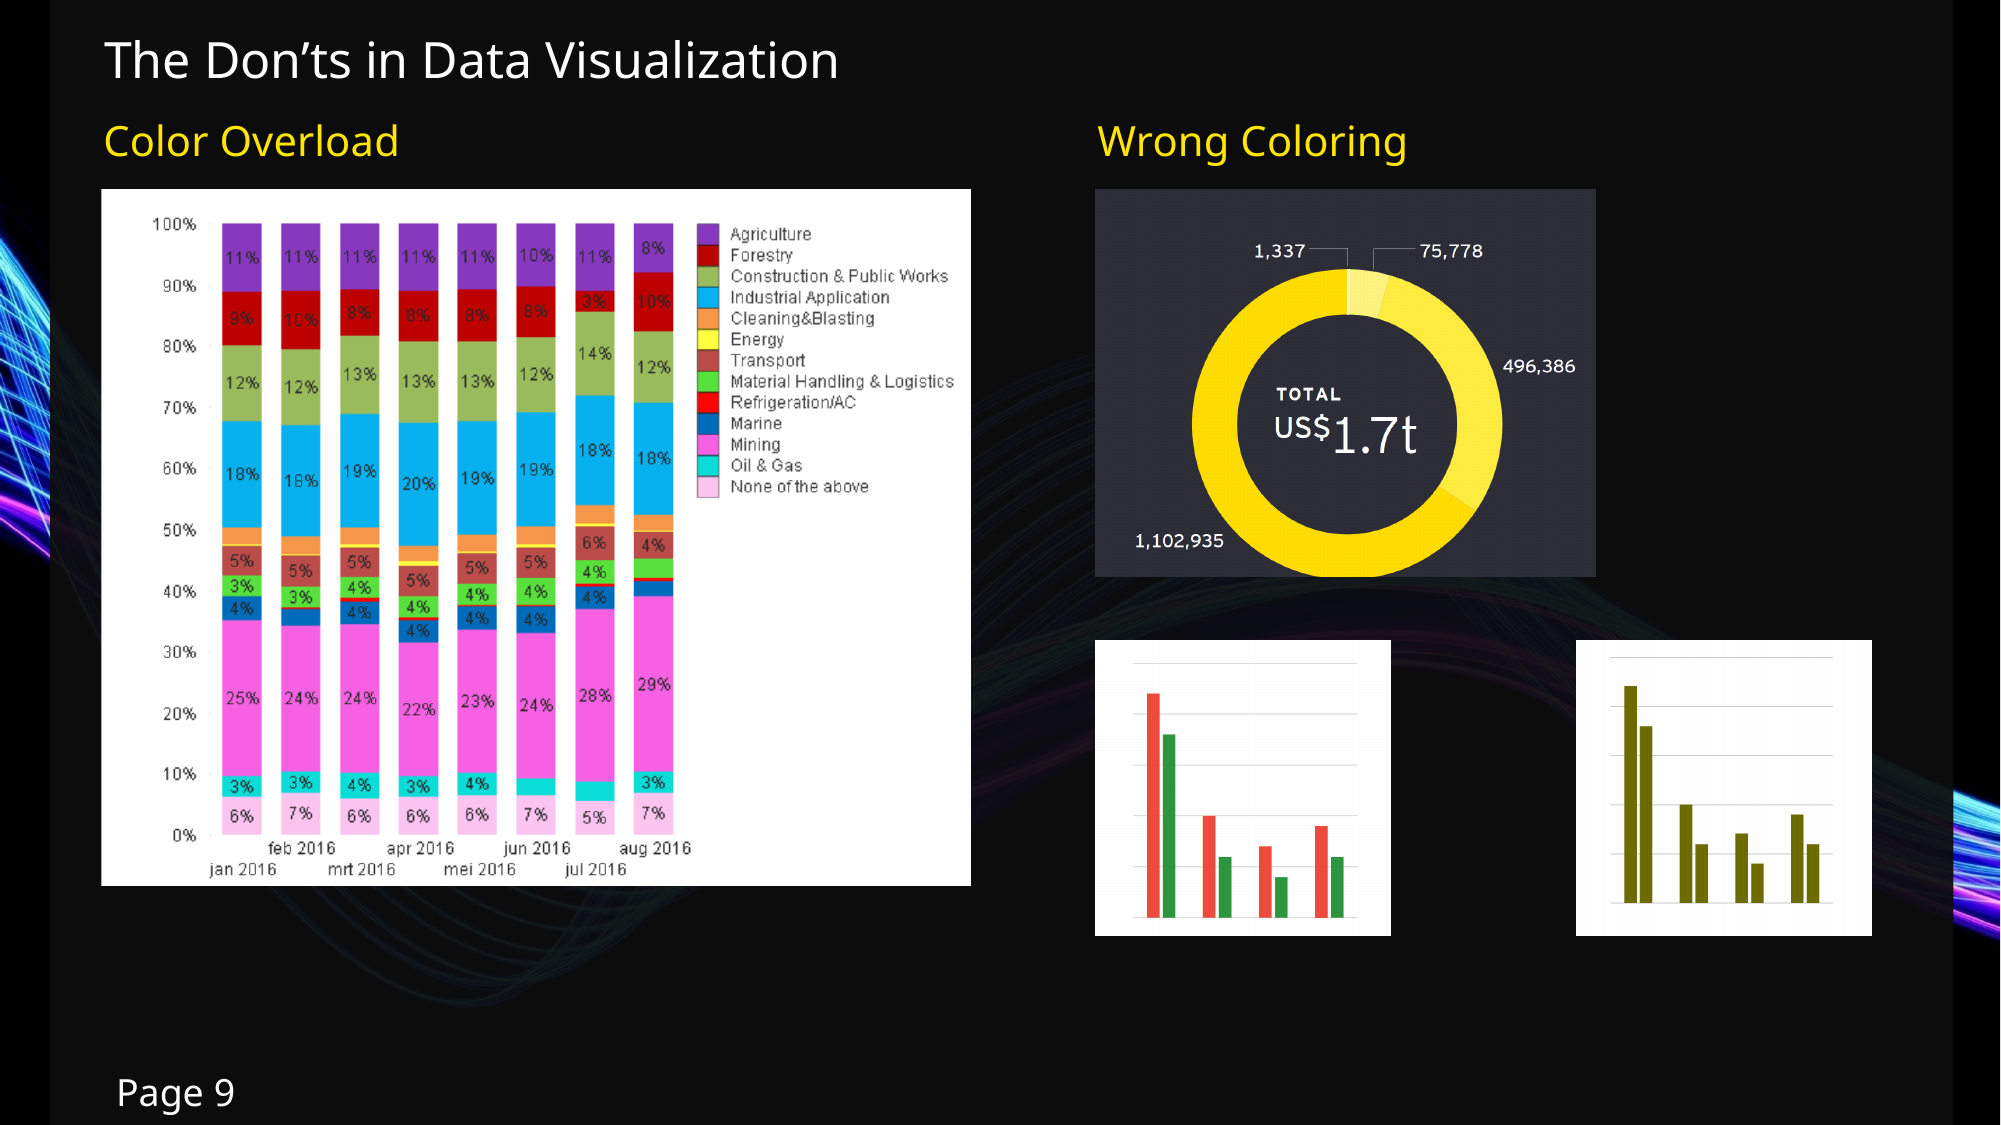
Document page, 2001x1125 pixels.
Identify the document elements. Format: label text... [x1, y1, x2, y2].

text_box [1094, 640, 1872, 936]
picture [1954, 0, 2001, 1125]
picture [0, 0, 50, 1125]
text_box The Don’ts in Data Visualization [104, 28, 842, 89]
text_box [100, 114, 1024, 886]
text_box Page 9 [101, 1061, 325, 1096]
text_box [1094, 114, 2000, 577]
